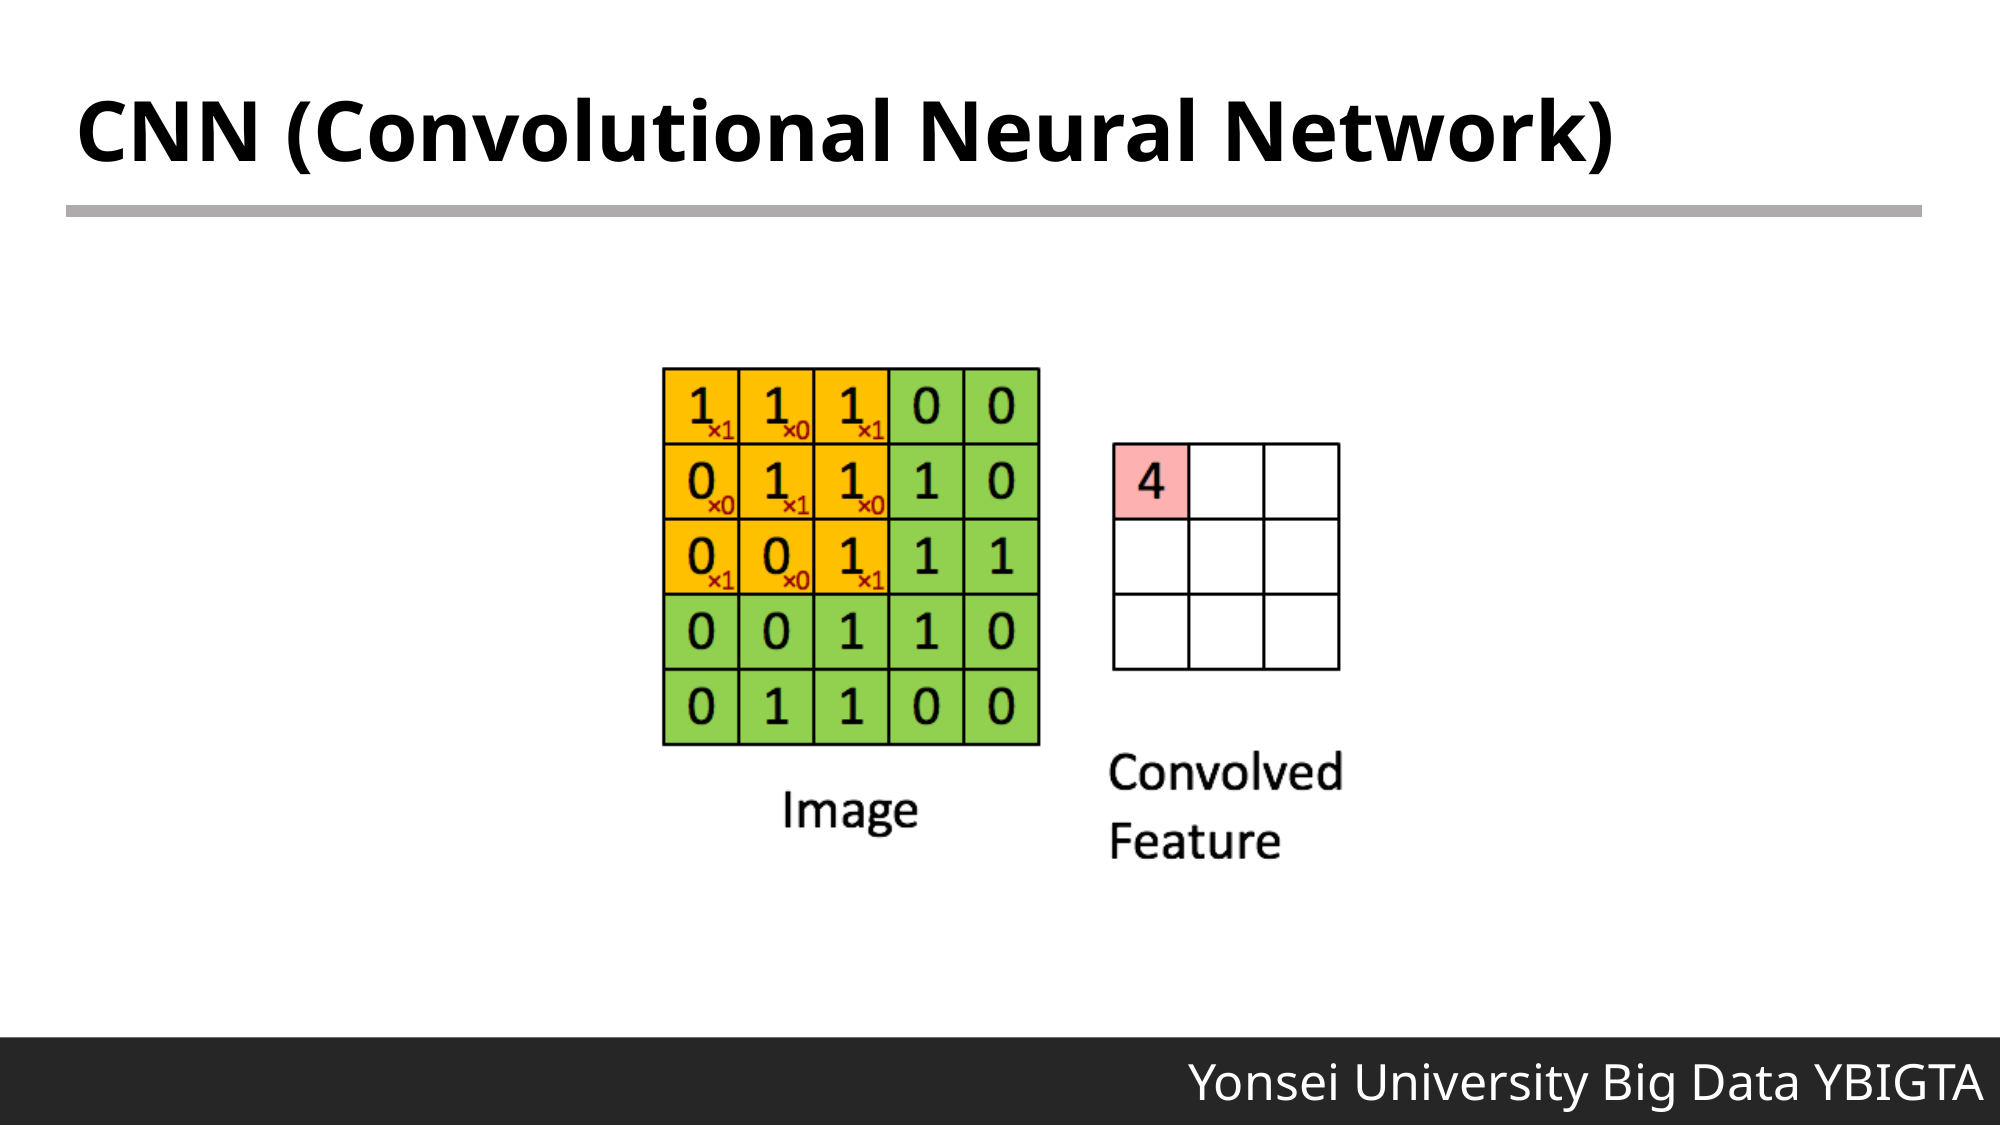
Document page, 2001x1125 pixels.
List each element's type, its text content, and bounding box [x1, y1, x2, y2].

text_box CNN (Convolutional Neural Network) [60, 70, 2000, 186]
text_box [0, 1036, 2000, 1125]
text_box Yonsei University Big Data YBIGTA [1120, 1043, 2000, 1118]
picture [589, 294, 1411, 895]
